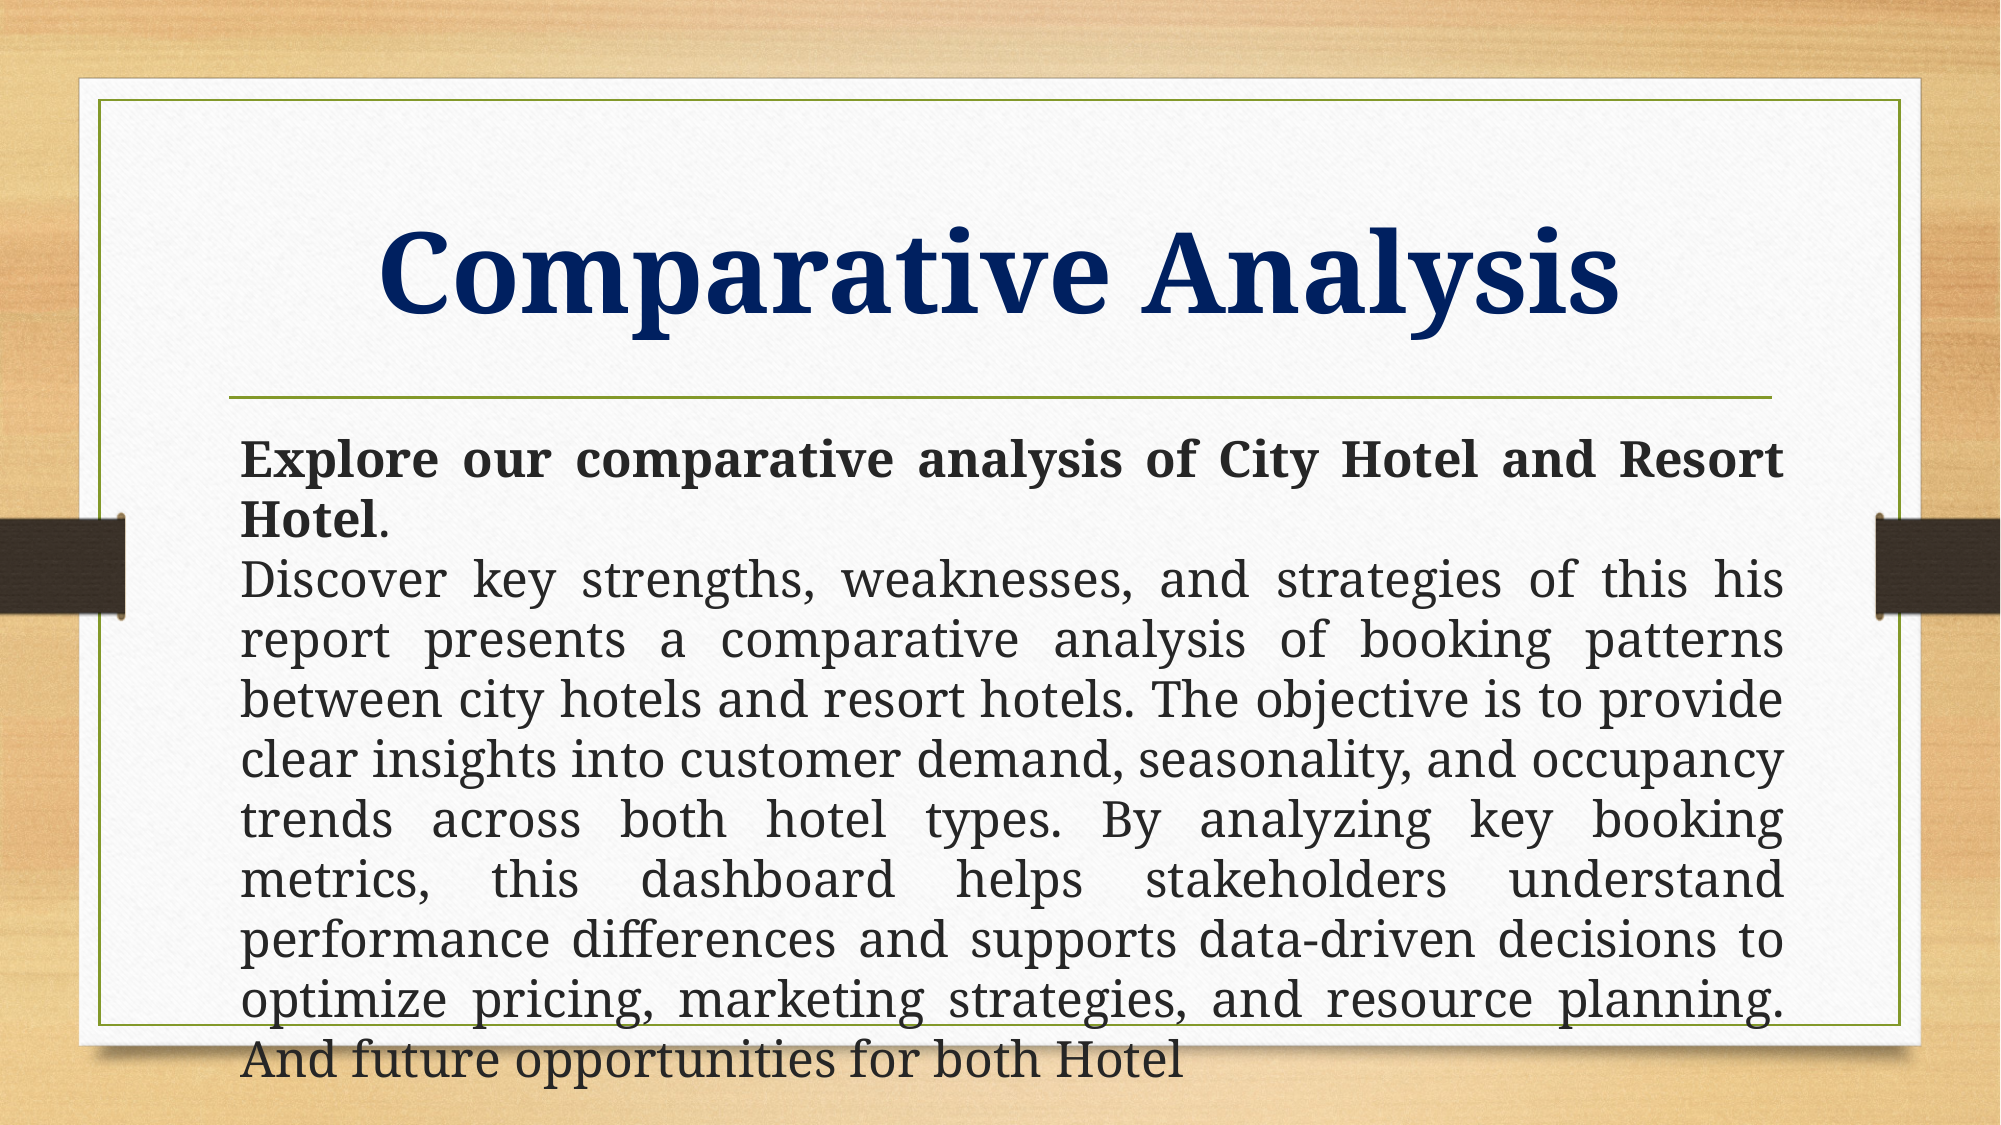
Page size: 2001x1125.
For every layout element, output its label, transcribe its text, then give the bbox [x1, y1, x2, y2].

picture [0, 0, 2001, 1125]
list Explore our comparative analysis of City Hotel and Resort Hotel. Discover key strengths, weaknesses, and strategies of this his report presents a comparative analysis of booking patterns between city hotels and resort hotels. The objective is to provide clear insights into customer demand, seasonality, and occupancy trends across both hotel types. By analyzing key booking metrics, this dashboard helps stakeholders understand performance differences and supports data-driven decisions to optimize pricing, marketing strategies, and resource planning. And future opportunities for both Hotel [225, 419, 1801, 964]
title Comparative Analysis [212, 161, 1788, 375]
